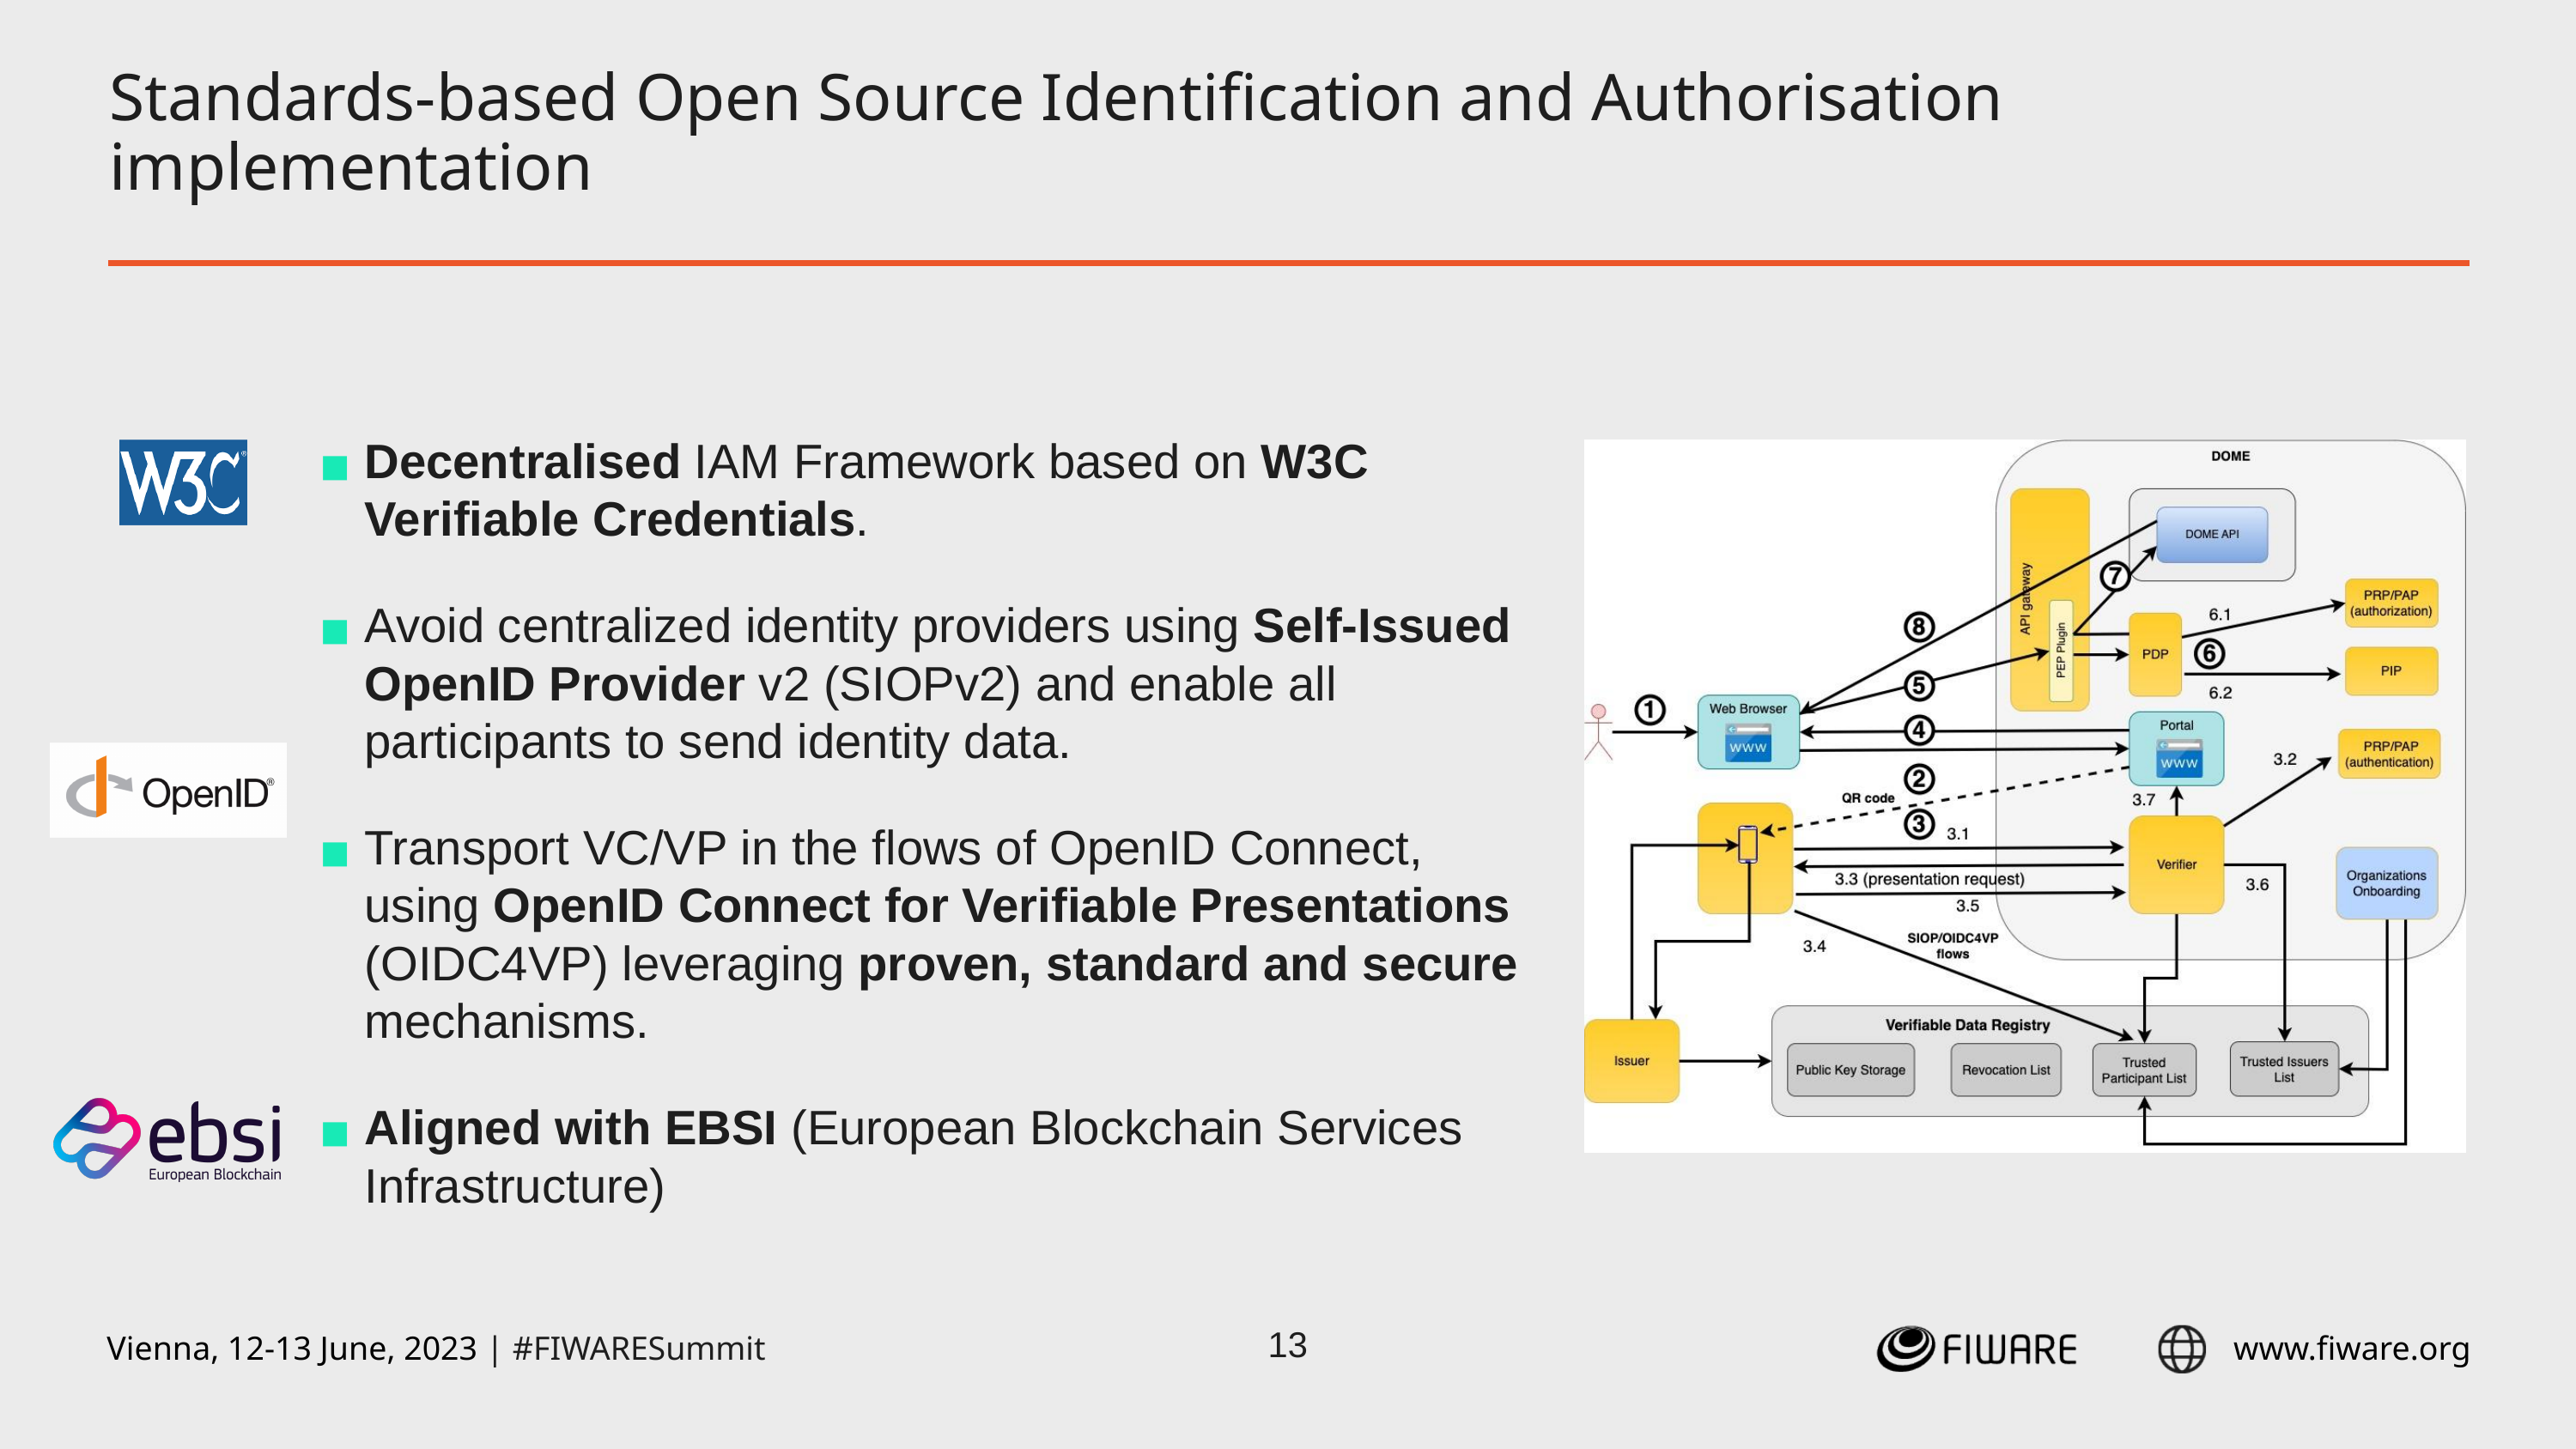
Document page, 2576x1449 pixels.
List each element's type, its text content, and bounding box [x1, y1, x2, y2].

picture [118, 439, 247, 526]
picture [2154, 1320, 2211, 1379]
picture [1870, 1320, 2083, 1379]
picture [1583, 440, 2467, 1154]
text_box Decentralised IAM Framework based on W3C Verifiable Credentials. Avoid centralized identity providers using Self-Issued OpenID Provider v2 (SIOPv2) and enable all participants to send identity data. Transport VC/VP in the flows of OpenID Connect, using OpenID Connect for Verifiable Presentations (OIDC4VP) leveraging proven, standard and secure mechanisms. Aligned with EBSI (European Blockchain Services Infrastructure) [311, 430, 1534, 1231]
slide_number ‹#› [1142, 1304, 1434, 1382]
picture [53, 1096, 281, 1184]
picture [49, 743, 288, 839]
title Standards-based Open Source Identification and Authorisation implementation [90, 28, 2468, 241]
